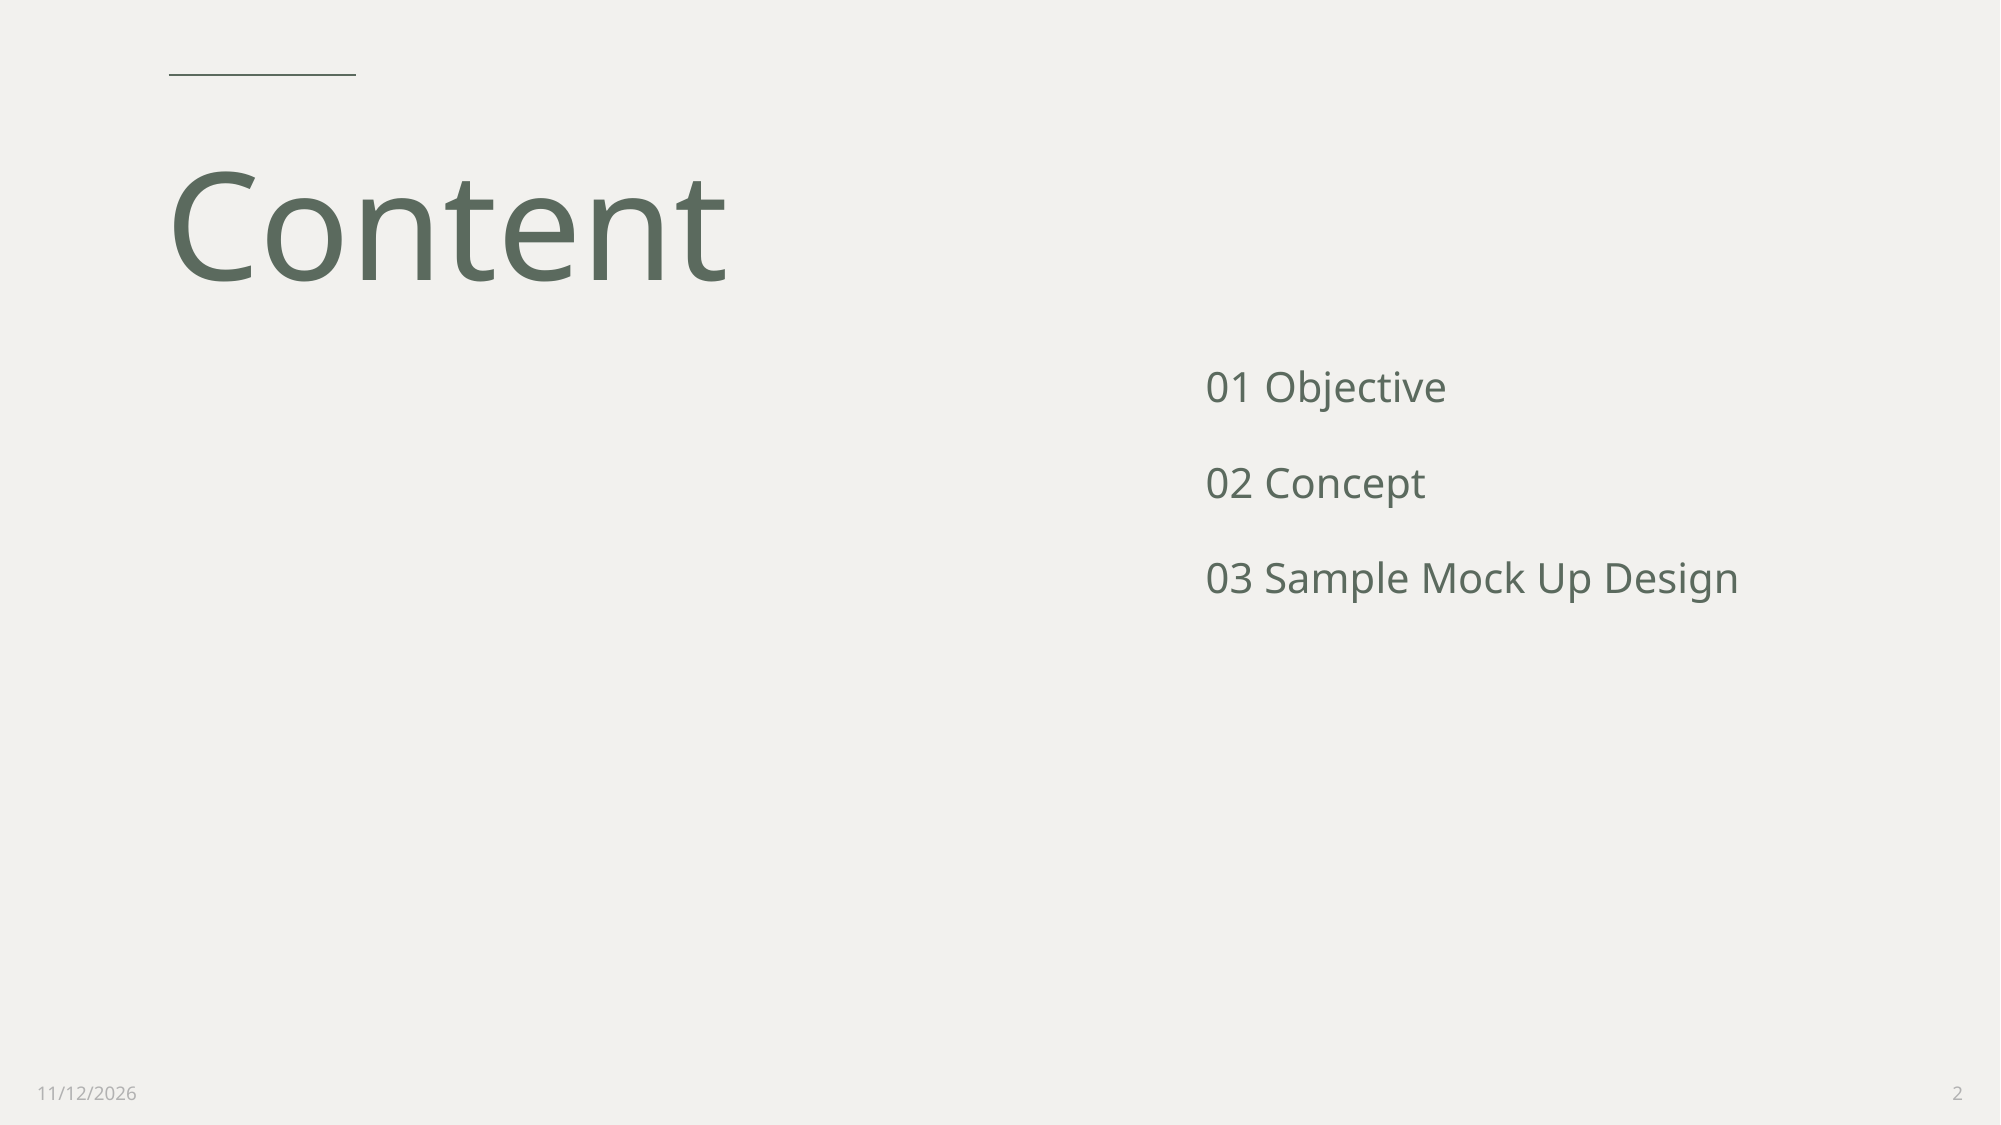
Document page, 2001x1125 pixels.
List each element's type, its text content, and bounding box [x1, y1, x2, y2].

title Content [150, 143, 1000, 512]
list 01 Objective 02 Concept 03 Sample Mock Up Design [1190, 328, 1957, 886]
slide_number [21, 1064, 472, 1124]
slide_number 2 [1528, 1064, 1979, 1124]
